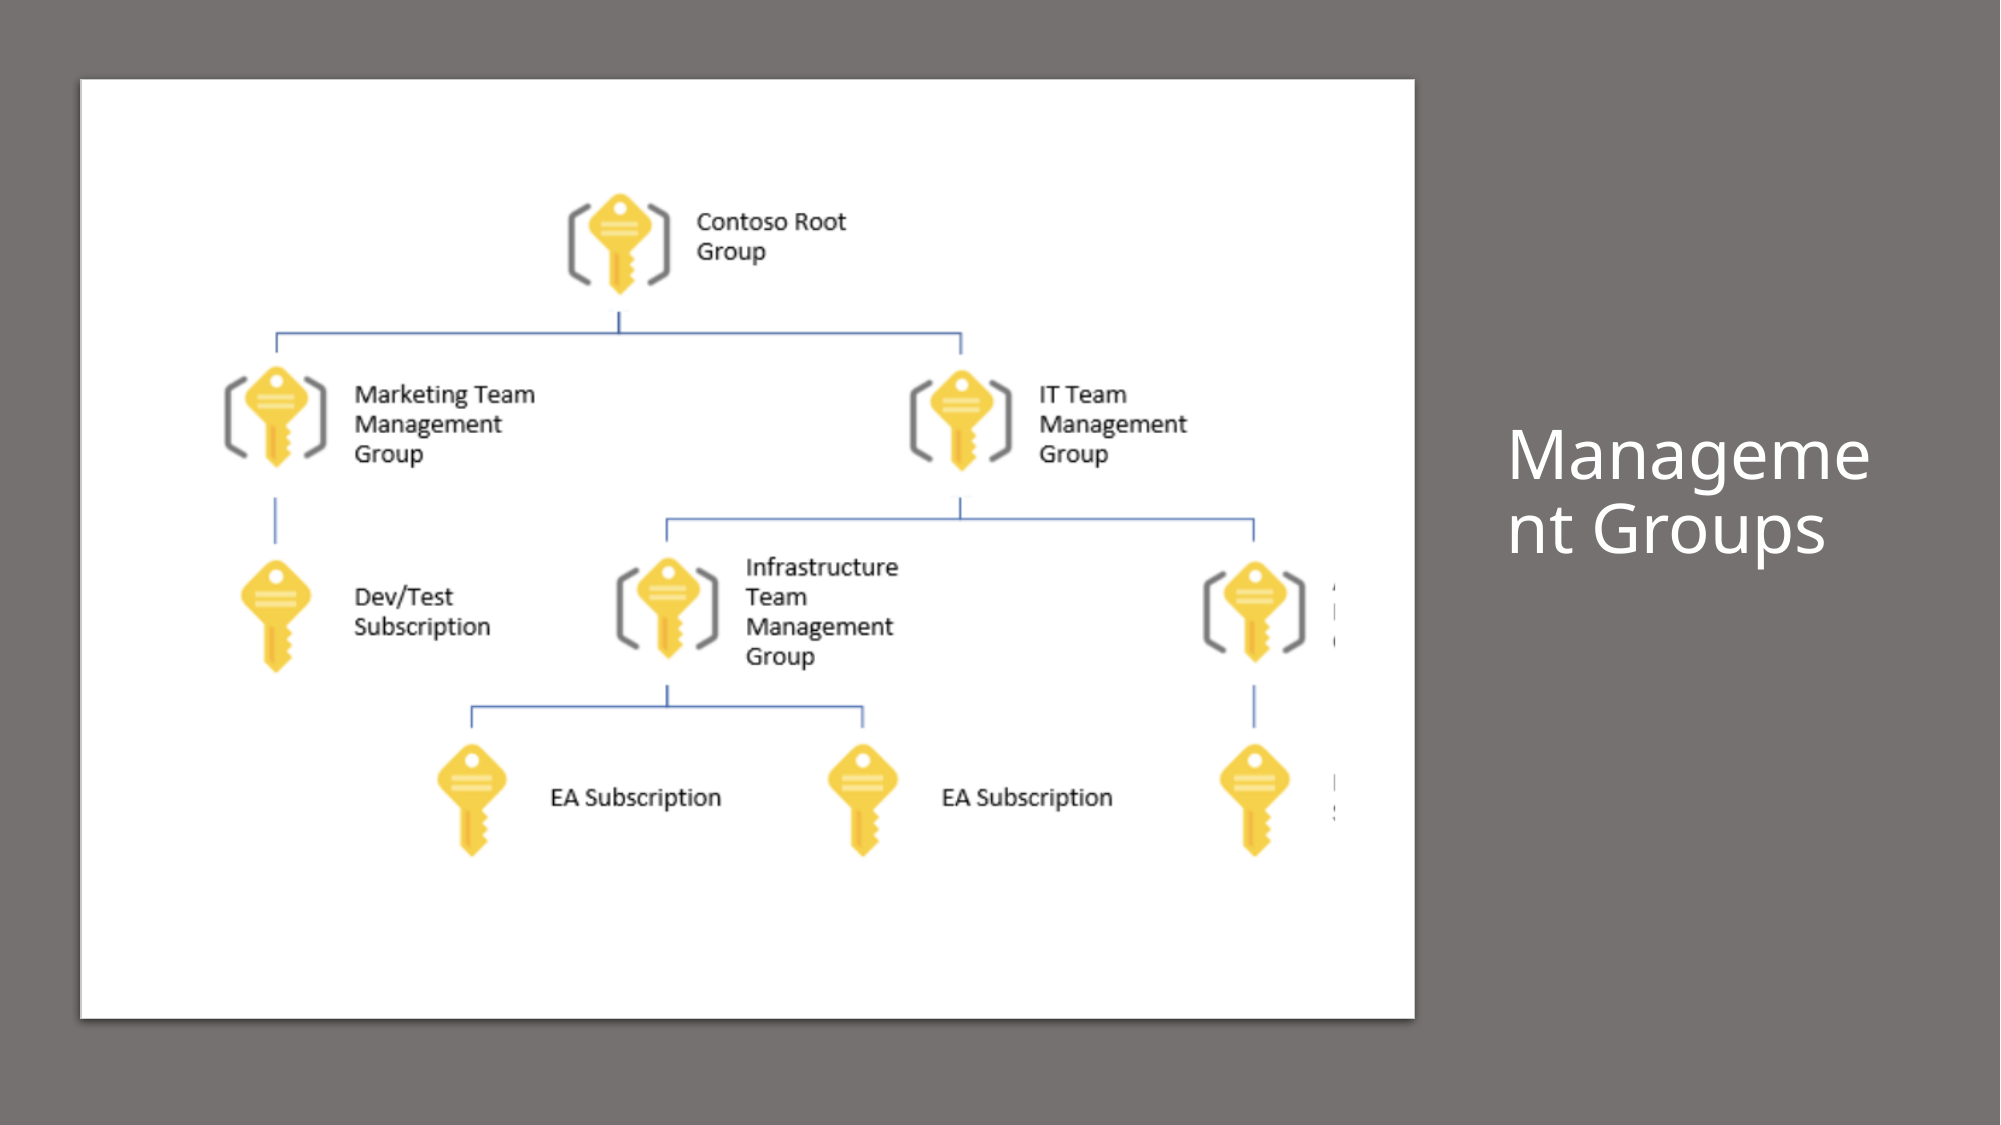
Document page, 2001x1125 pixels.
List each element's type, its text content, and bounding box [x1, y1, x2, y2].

text_box [0, 0, 2000, 1125]
title Management Groups [1491, 101, 1921, 888]
text_box [80, 78, 1415, 1019]
picture [160, 154, 1336, 944]
